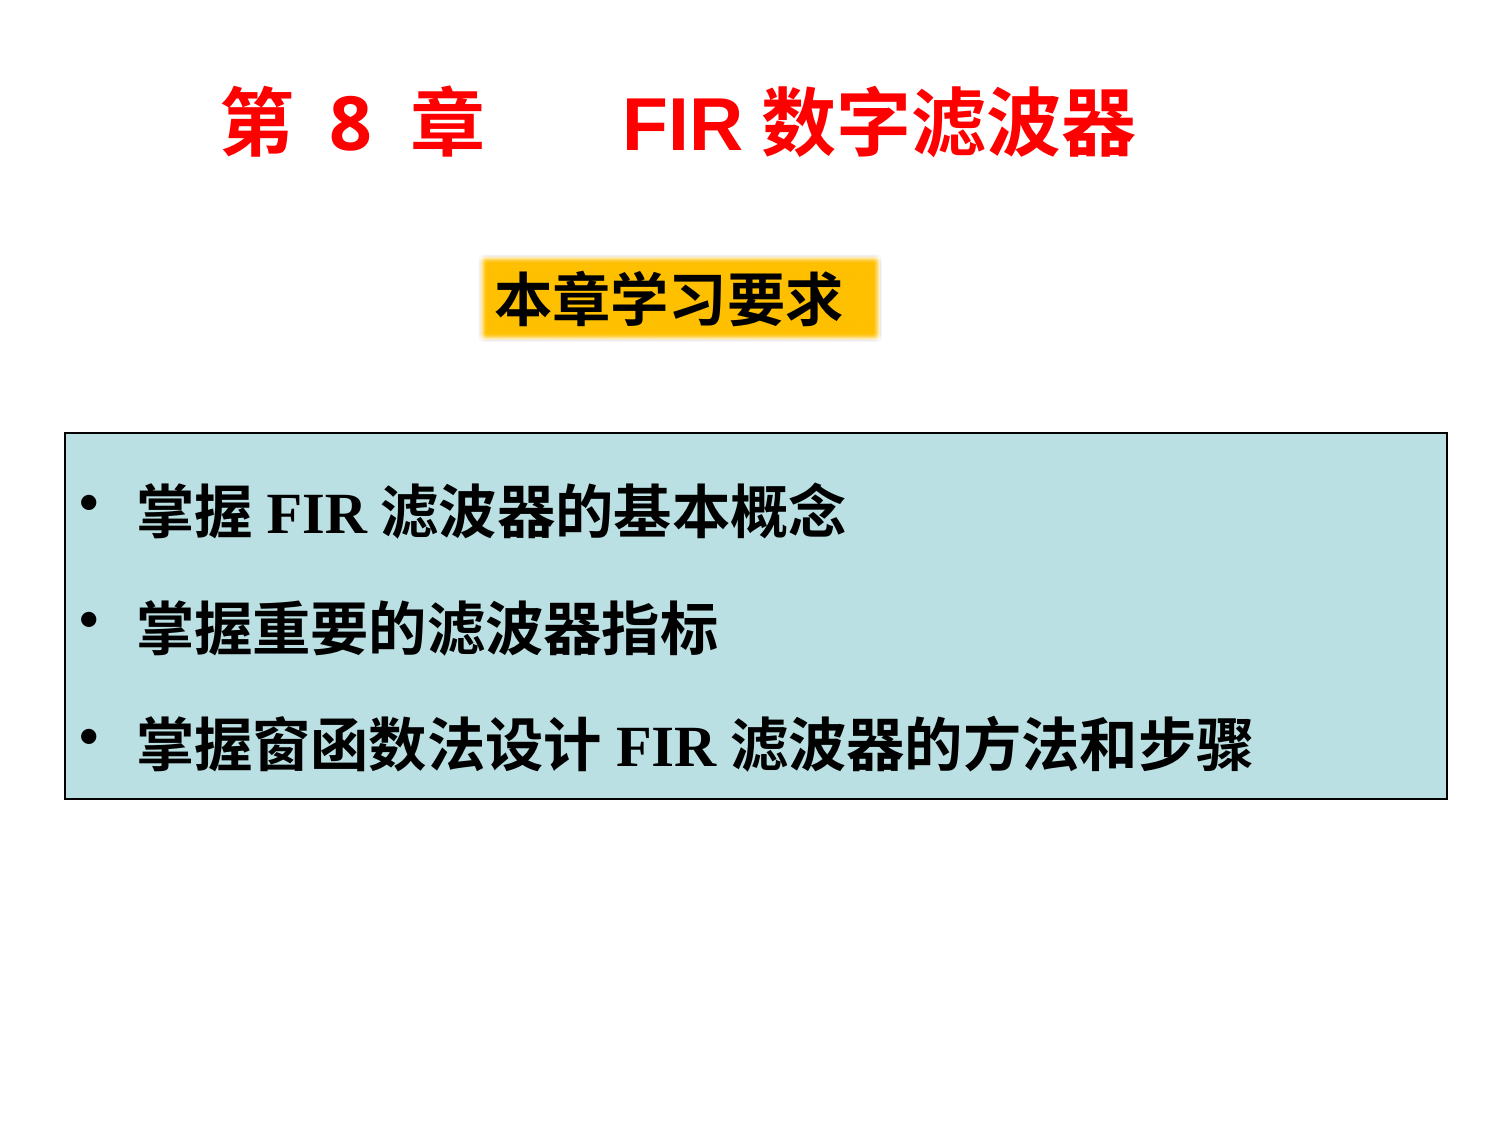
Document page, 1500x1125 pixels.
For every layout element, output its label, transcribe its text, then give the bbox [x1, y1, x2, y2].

list 掌握FIR滤波器的基本概念 掌握重要的滤波器指标 掌握窗函数法设计FIR滤波器的方法和步骤 [64, 432, 1448, 800]
text_box 本章学习要求 [487, 263, 874, 334]
title 第 8 章 FIR数字滤波器 [203, 0, 1500, 125]
